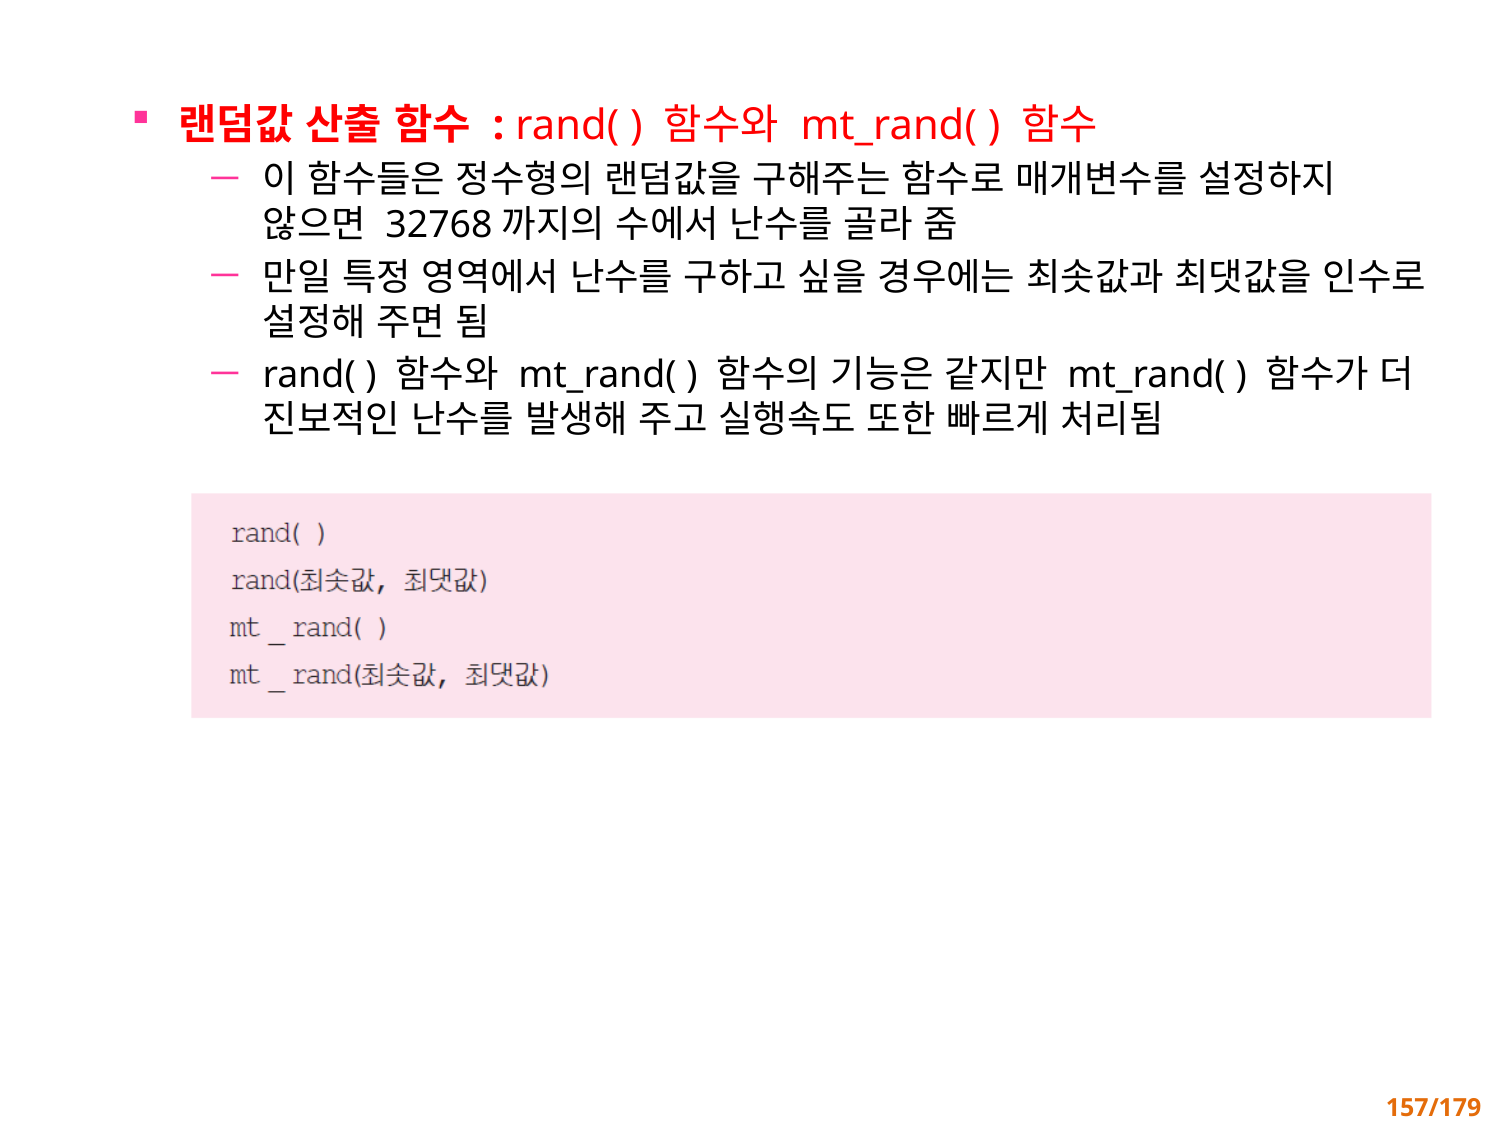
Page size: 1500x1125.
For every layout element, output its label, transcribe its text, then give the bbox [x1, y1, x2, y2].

picture [179, 482, 1443, 728]
list 랜덤값 산출 함수 : rand( ) 함수와 mt_rand( ) 함수 이 함수들은 정수형의 랜덤값을 구해주는 함수로 매개변수를 설정하지 않으면 32768까지의 수에서 난수를 골라 줌 만일 특정 영역에서 난수를 구하고 싶을 경우에는 최솟값과 최댓값을 인수로 설정해 주면 됨 rand( ) 함수와 mt_rand( ) 함수의 기능은 같지만 mt_rand( ) 함수가 더 진보적인 난수를 발생해 주고 실행속도 또한 빠르게 처리됨 [41, 90, 1459, 492]
